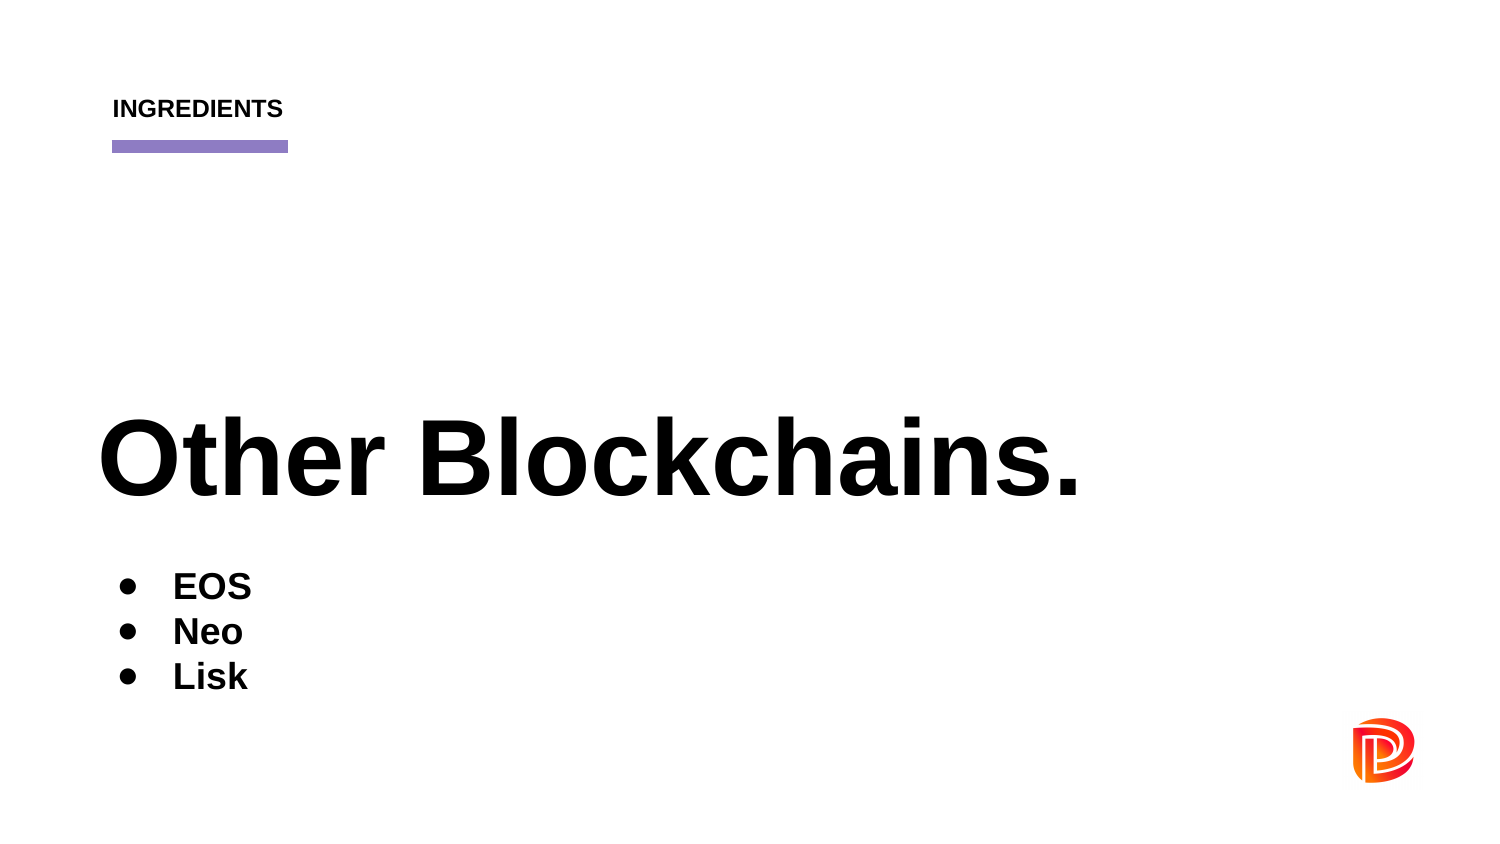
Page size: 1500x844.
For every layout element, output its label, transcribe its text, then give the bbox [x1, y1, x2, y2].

picture [1342, 711, 1424, 790]
title Other Blockchains. EOS Neo Lisk [82, 479, 1409, 712]
subtitle INGREDIENTS [97, 77, 373, 117]
